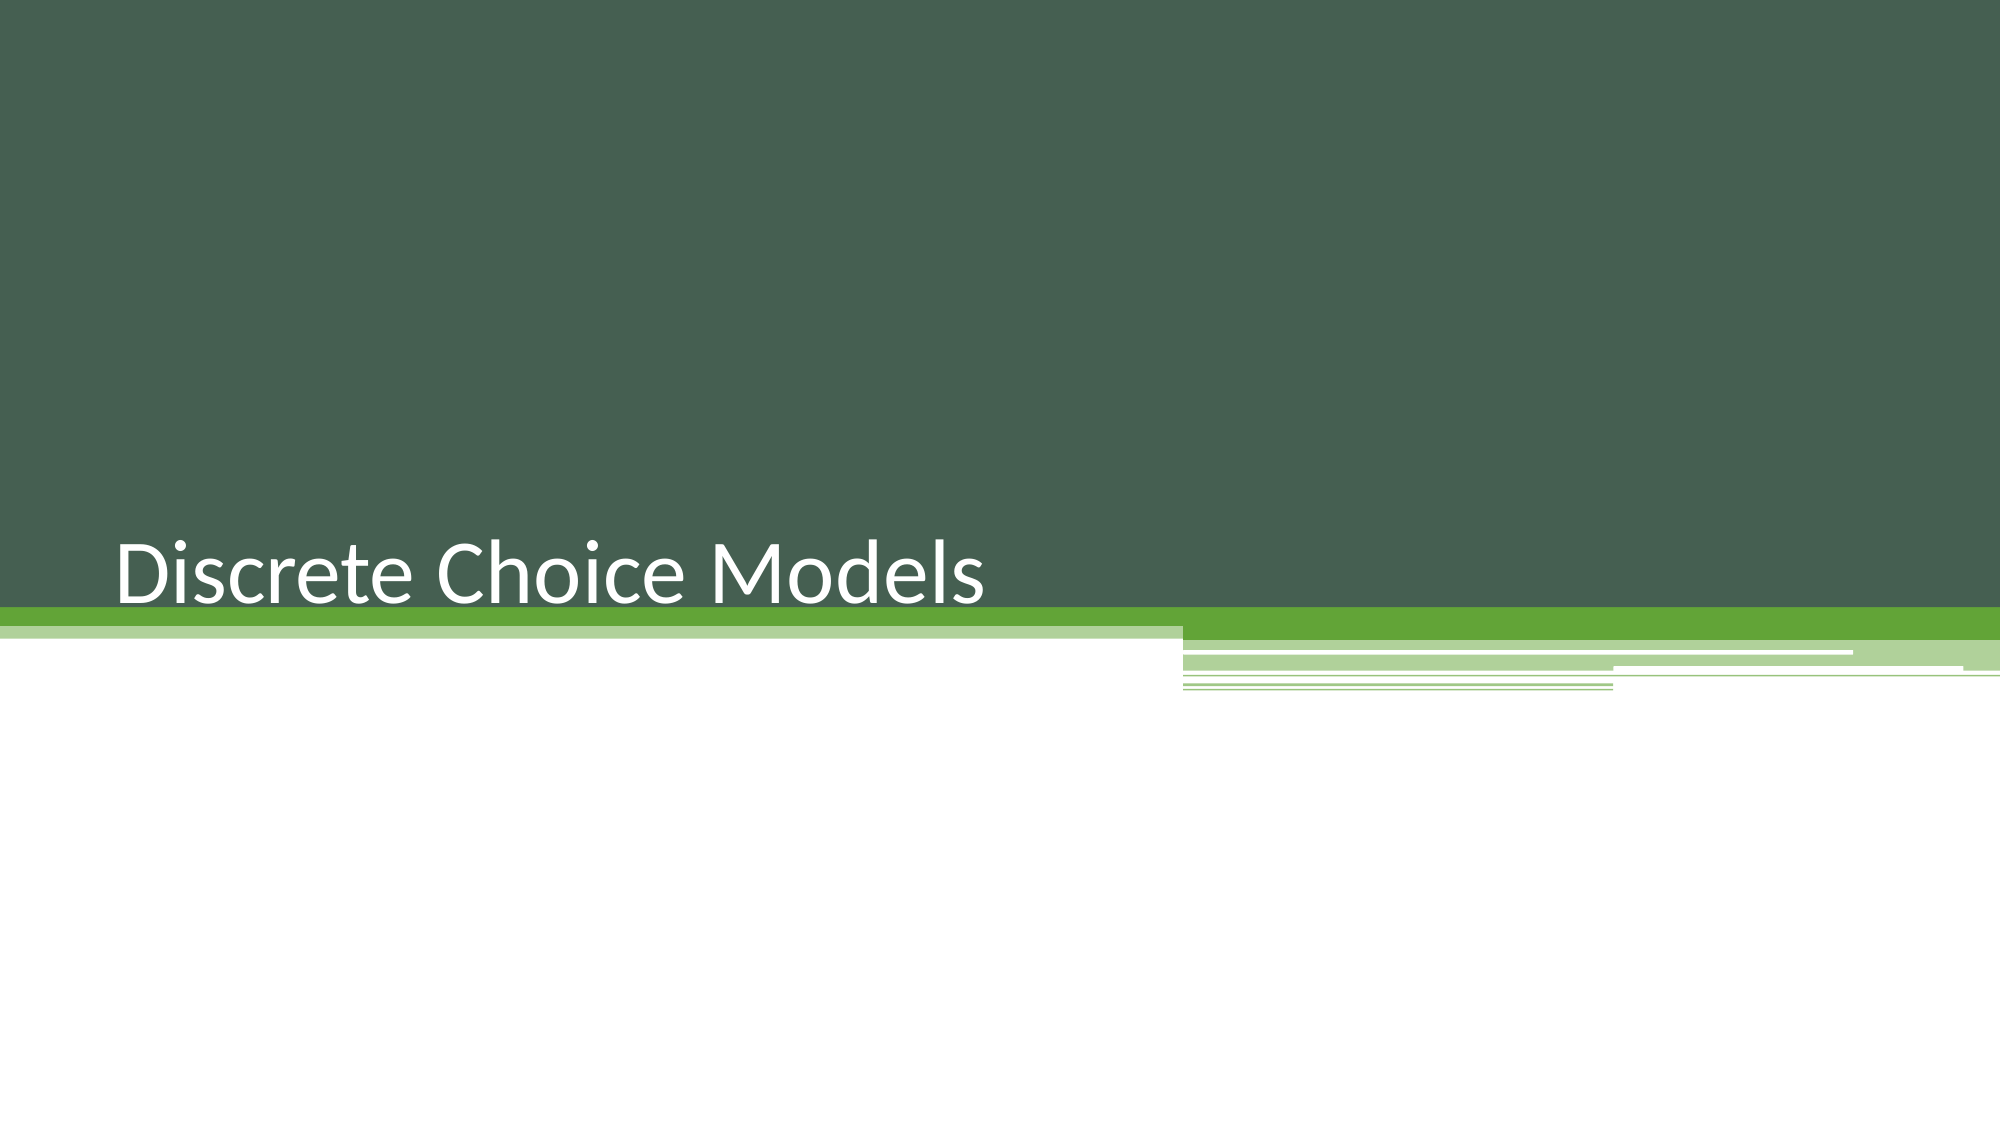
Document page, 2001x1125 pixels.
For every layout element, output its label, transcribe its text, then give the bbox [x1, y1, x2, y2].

title Discrete Choice Models [112, 509, 992, 700]
